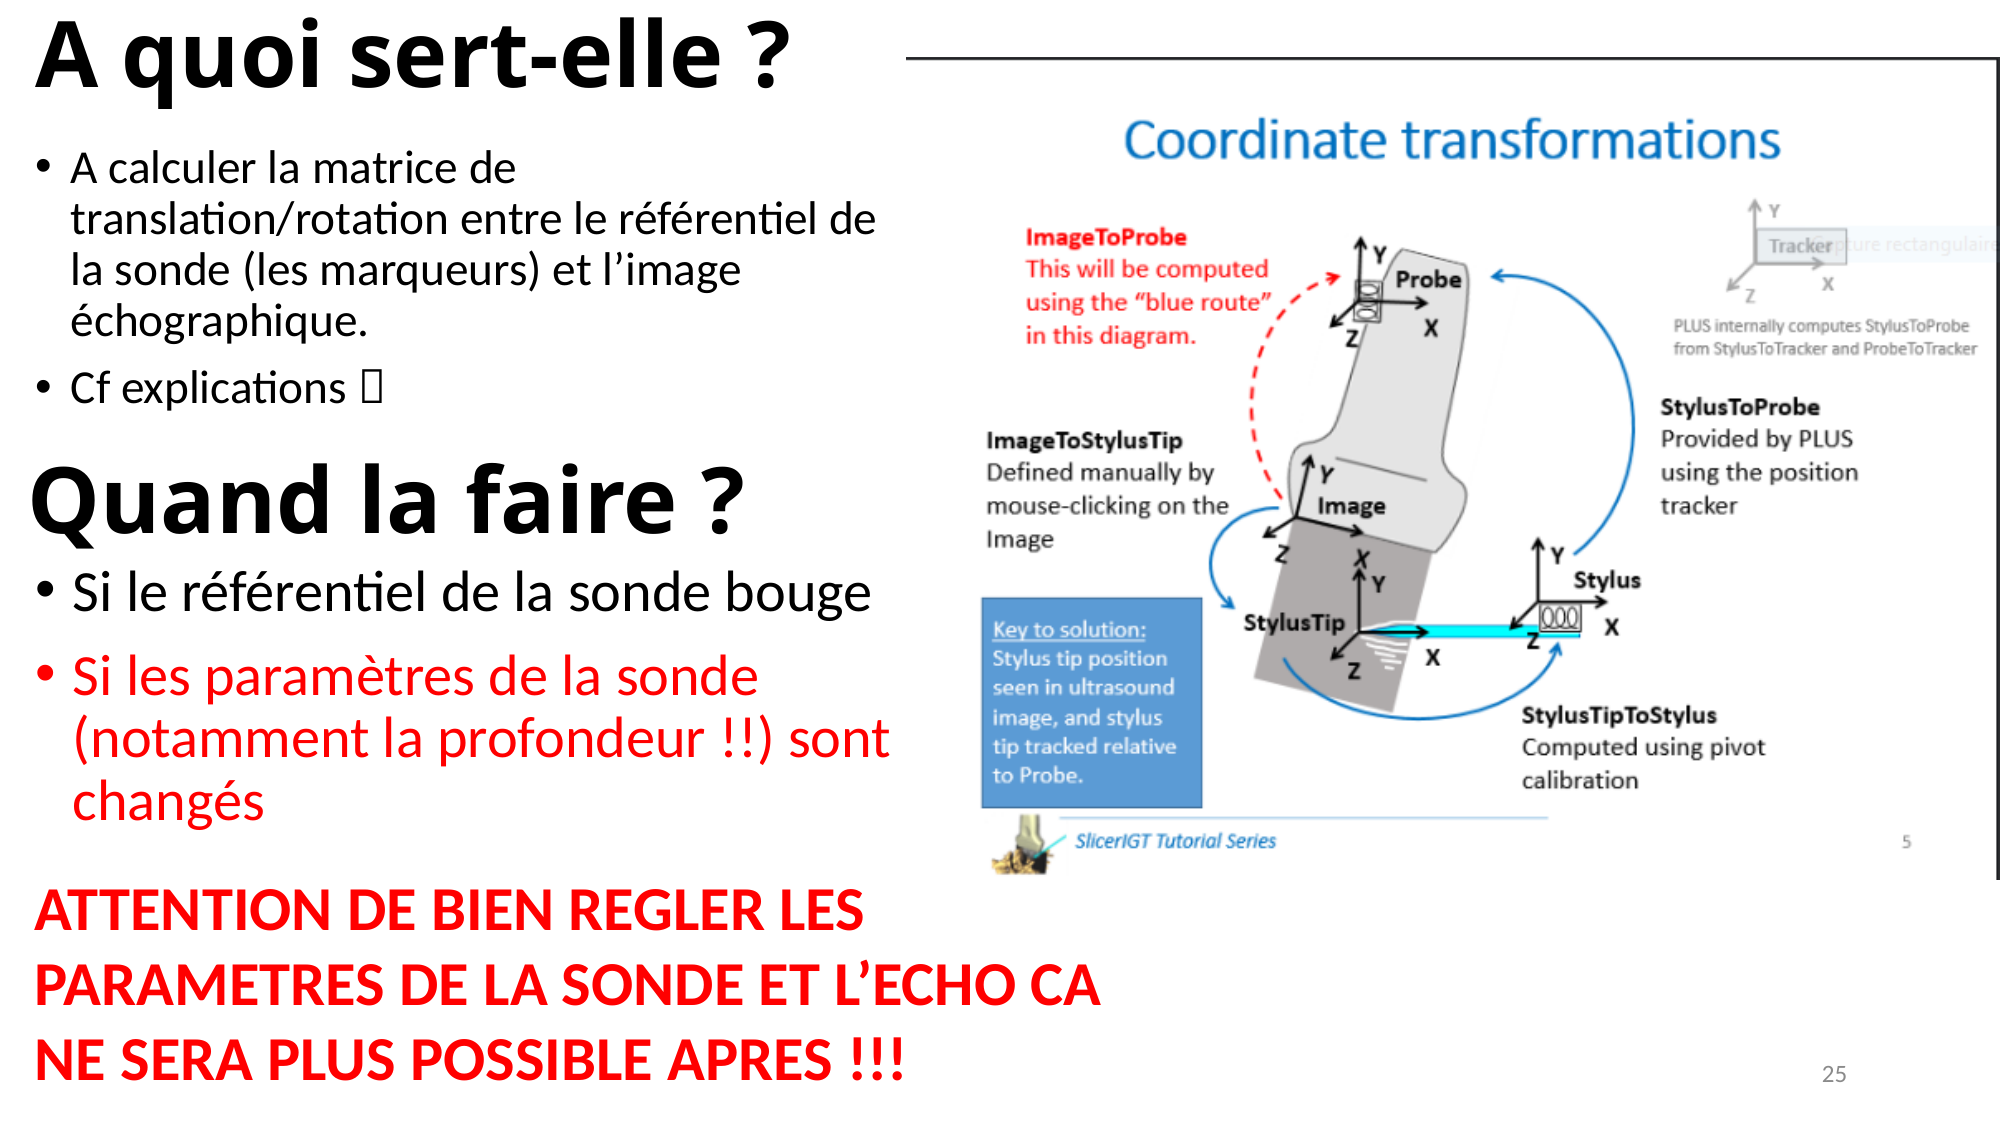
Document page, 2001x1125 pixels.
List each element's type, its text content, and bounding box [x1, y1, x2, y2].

slide_number 25 [1412, 1042, 1863, 1103]
picture [906, 57, 2000, 880]
text_box ATTENTION DE BIEN REGLER LES PARAMETRES DE LA SONDE ET L’ECHO CA NE SERA PLUS POSSIBLE APRES !!! [20, 860, 1118, 1100]
list Si le référentiel de la sonde bouge Si les paramètres de la sonde (notamment la profondeur !!) sont changés [20, 553, 906, 841]
text_box A calculer la matrice de translation/rotation entre le référentiel de la sonde (les marqueurs) et l’image échographique. Cf explications  [20, 135, 906, 423]
title Quand la faire ? [12, 395, 906, 613]
text_box A quoi sert-elle ? [20, 0, 844, 135]
